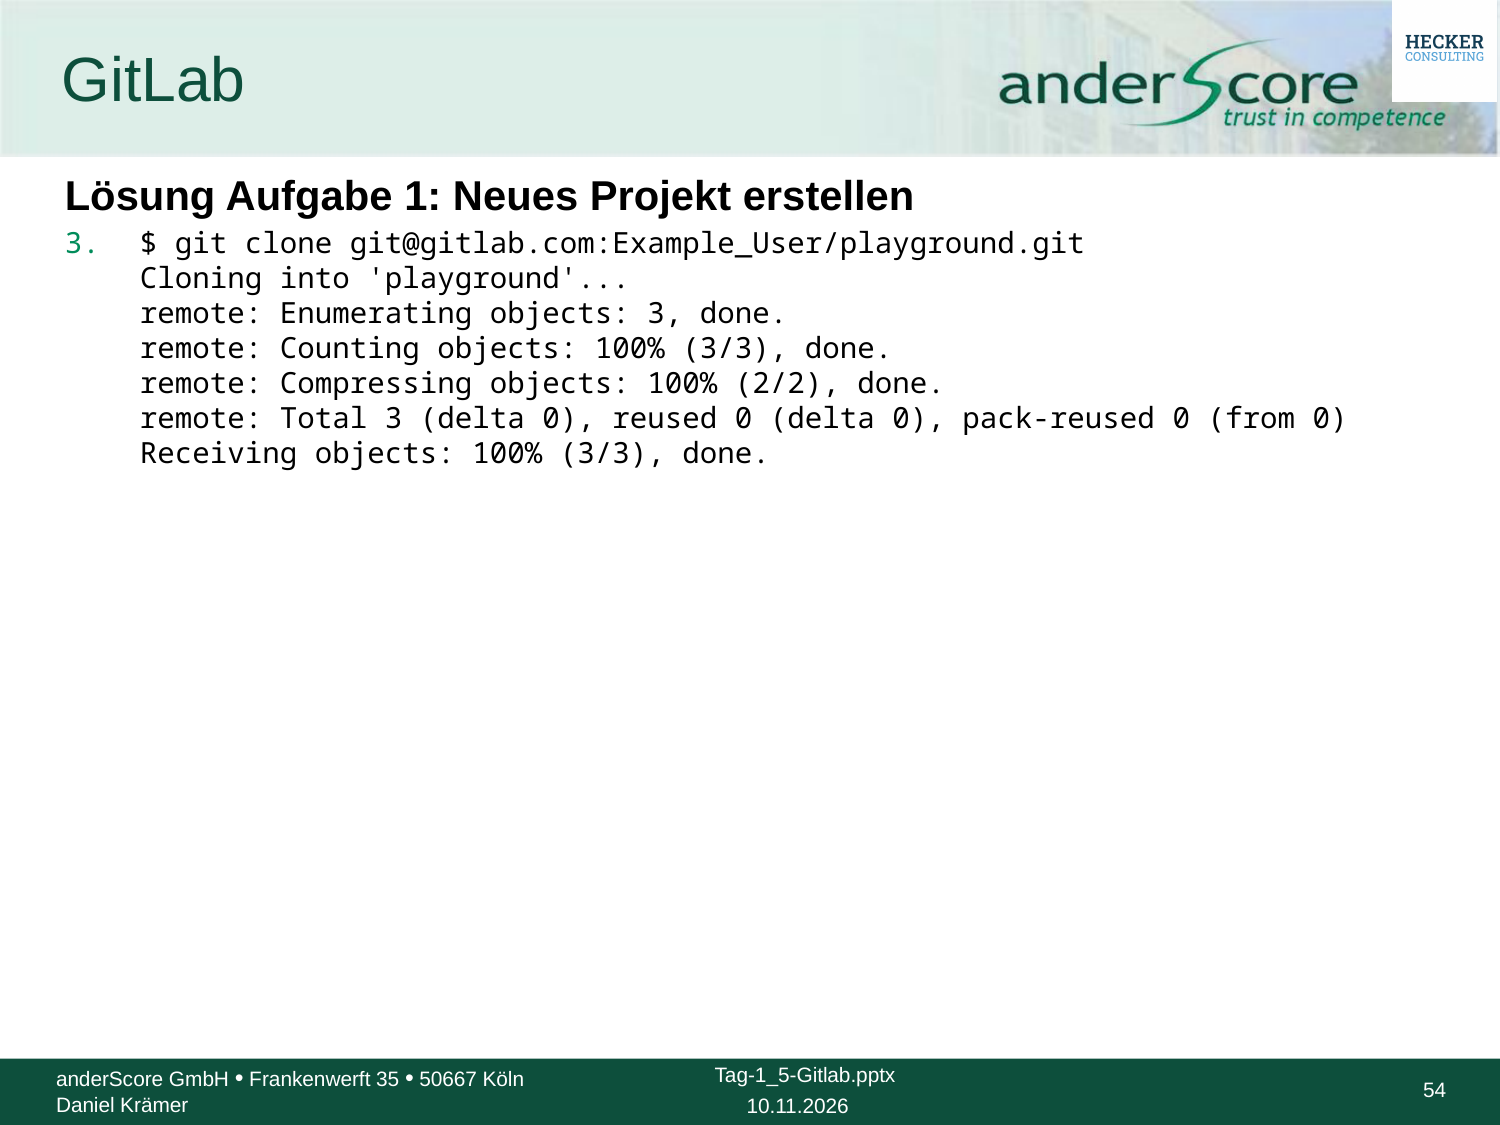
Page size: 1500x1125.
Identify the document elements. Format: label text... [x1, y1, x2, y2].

list Lösung Aufgabe 1: Neues Projekt erstellen $ git clone git@gitlab.com:Example_User/playground.git Cloning into 'playground'... remote: Enumerating objects: 3, done. remote: Counting objects: 100% (3/3), done. remote: Compressing objects: 100% (2/2), done. remote: Total 3 (delta 0), reused 0 (delta 0), pack-reused 0 (from 0) Receiving objects: 100% (3/3), done. [49, 160, 1447, 1047]
picture [0, 0, 1500, 157]
title GitLab [46, 23, 975, 140]
